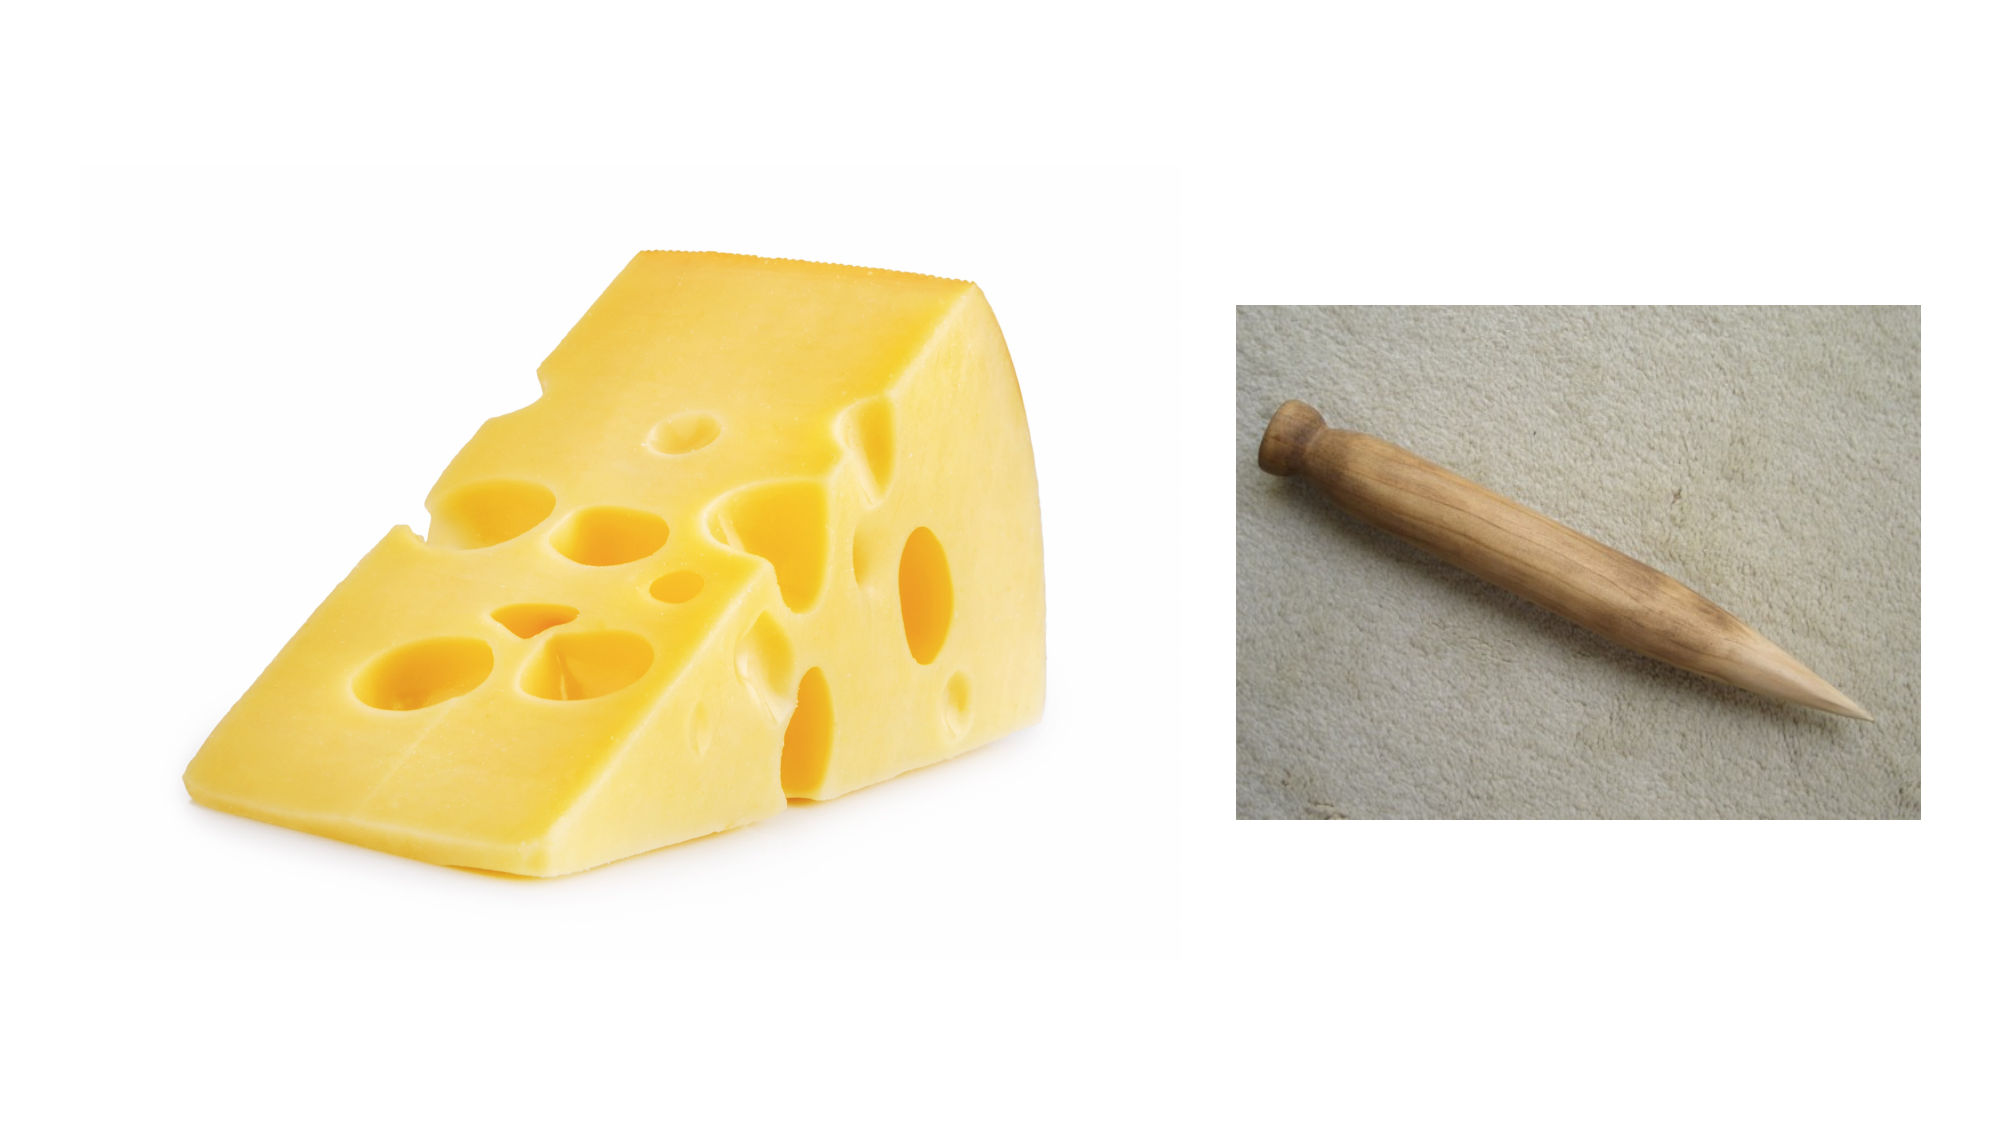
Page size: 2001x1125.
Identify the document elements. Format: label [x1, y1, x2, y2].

picture [1235, 305, 1921, 820]
picture [79, 164, 1182, 961]
